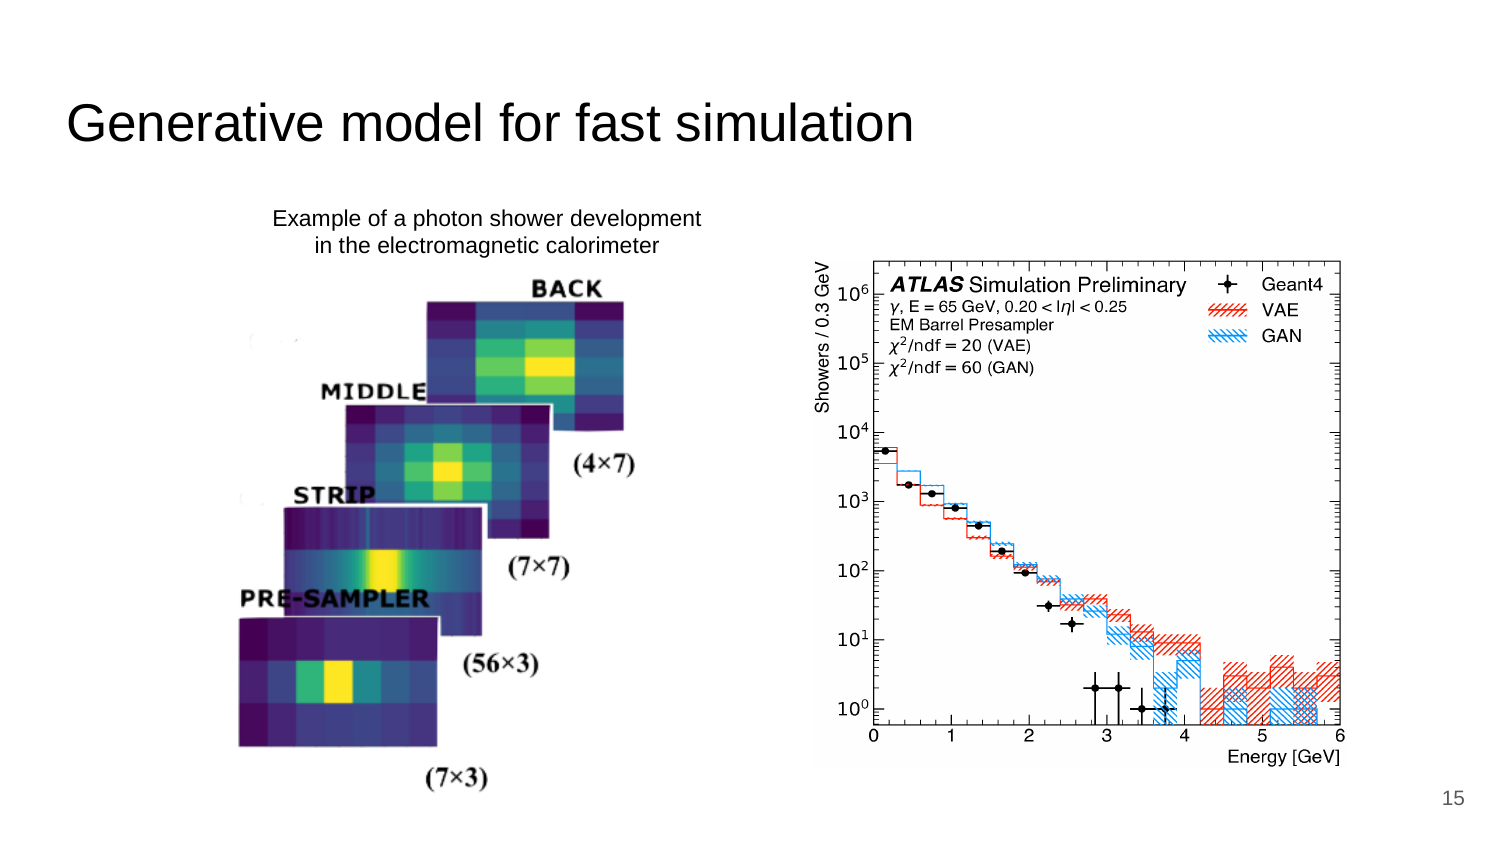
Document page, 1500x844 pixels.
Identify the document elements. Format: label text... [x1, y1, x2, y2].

text_box Example of a photon shower development in the electromagnetic calorimeter [254, 188, 720, 274]
title Generative model for fast simulation [51, 72, 1048, 167]
picture [812, 258, 1346, 768]
picture [219, 268, 650, 807]
slide_number ‹#› [1389, 764, 1480, 830]
